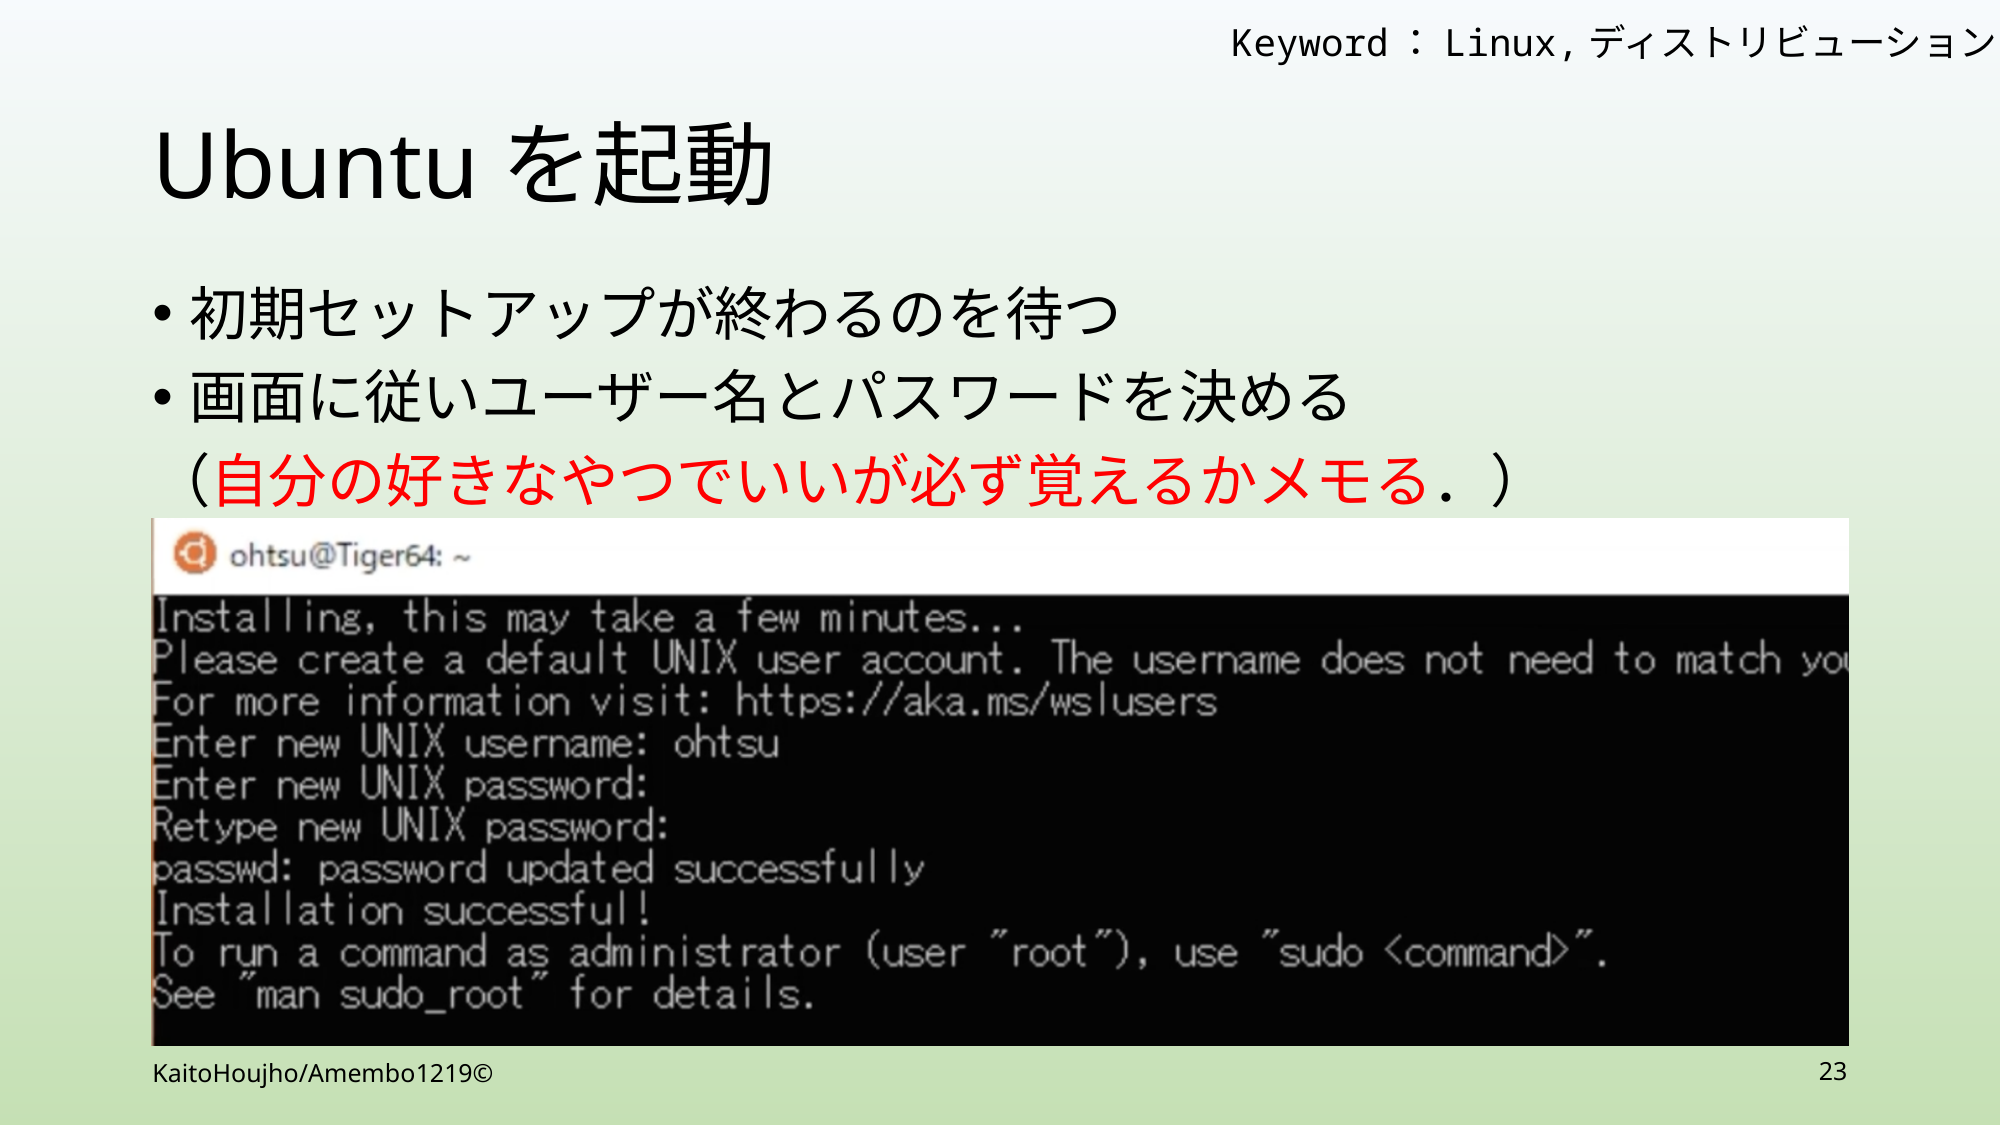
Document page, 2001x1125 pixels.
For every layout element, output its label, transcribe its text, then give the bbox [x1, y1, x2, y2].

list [151, 518, 1849, 1046]
title Ubuntuを起動 [137, 59, 1863, 277]
slide_number KaitoHoujho/Amembo1219© [137, 1042, 588, 1103]
slide_number 23 [1412, 1042, 1863, 1103]
text_box 初期セットアップが終わるのを待つ 画面に従いユーザー名とパスワードを決める （自分の好きなやつでいいが必ず覚えるかメモる．） [137, 277, 1863, 992]
text_box Keyword：Linux,ディストリビューション [1098, 11, 2000, 72]
